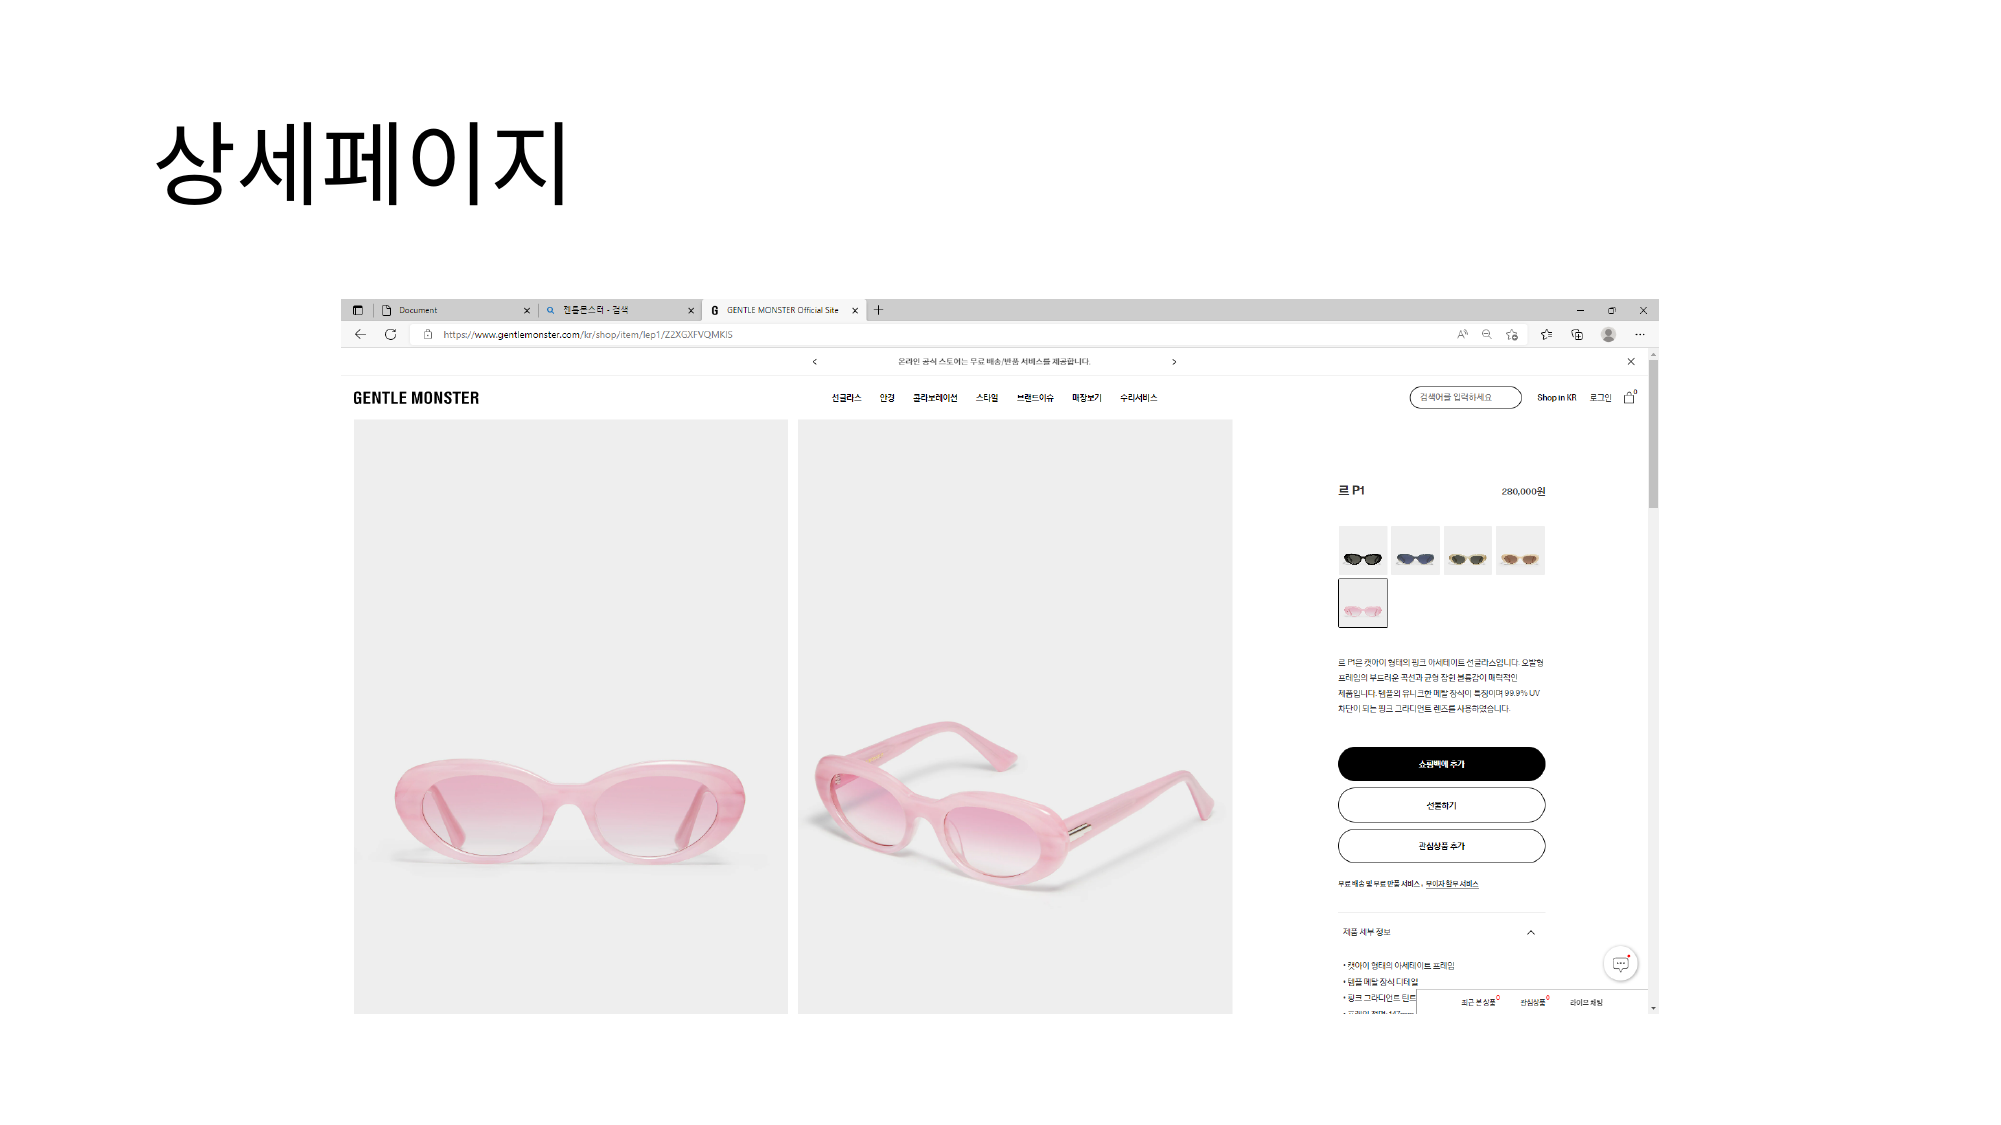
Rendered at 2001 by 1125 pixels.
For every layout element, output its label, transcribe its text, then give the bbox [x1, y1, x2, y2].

title 상세페이지 [137, 59, 1863, 278]
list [341, 299, 1659, 1014]
